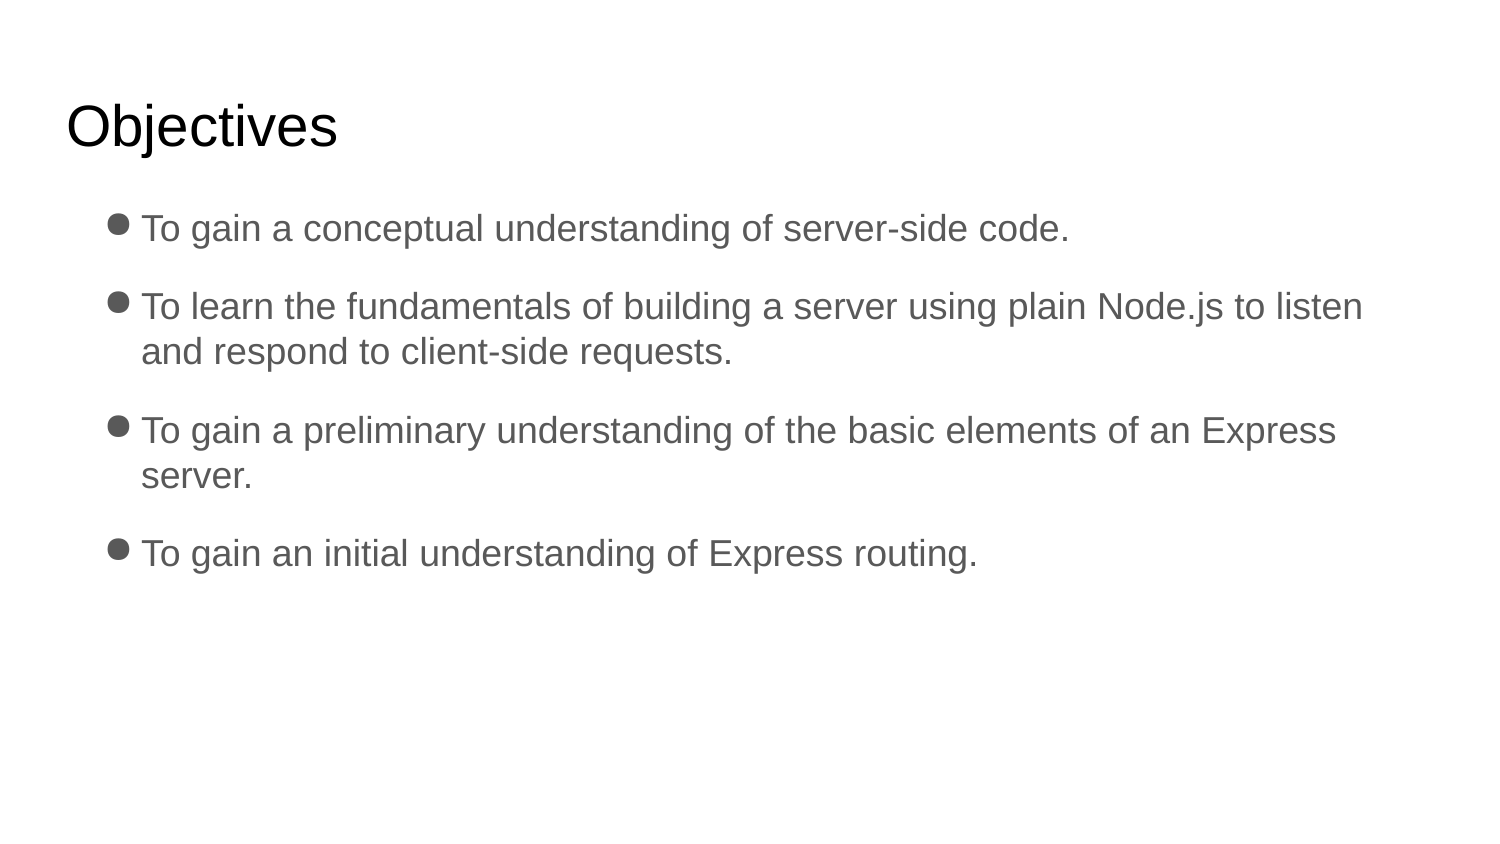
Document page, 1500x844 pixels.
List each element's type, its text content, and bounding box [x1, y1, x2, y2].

title Objectives [51, 72, 1449, 167]
list To gain a conceptual understanding of server-side code. To learn the fundamentals of building a server using plain Node.js to listen and respond to client-side requests. To gain a preliminary understanding of the basic elements of an Express server. To gain an initial understanding of Express routing. [51, 189, 1449, 750]
